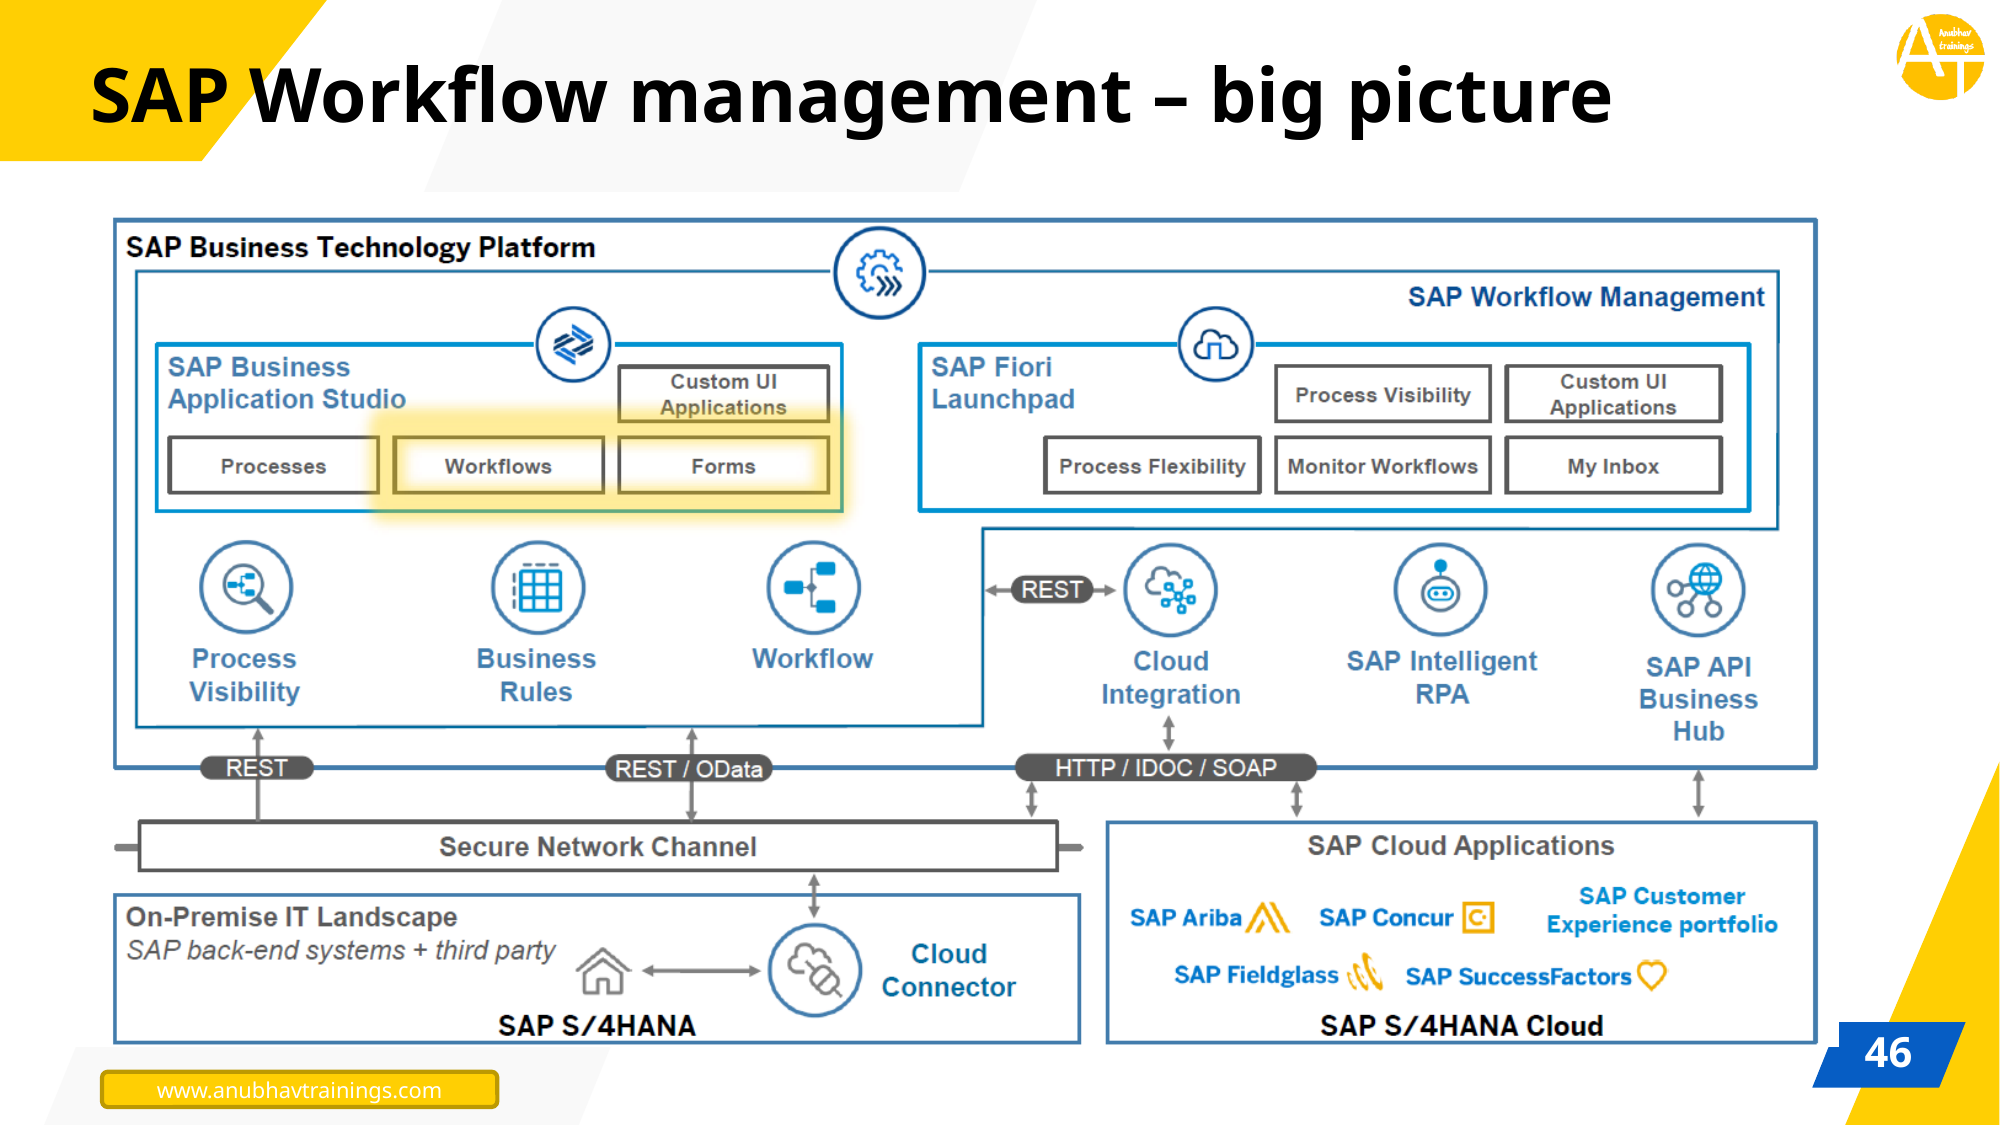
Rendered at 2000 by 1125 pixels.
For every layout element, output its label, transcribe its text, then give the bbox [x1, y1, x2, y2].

picture [1888, 8, 1989, 108]
picture [63, 192, 1839, 1048]
title SAP Workflow management – big picture [90, 31, 1768, 148]
slide_number 46 [1847, 1024, 1931, 1086]
text_box www.anubhavtrainings.com [99, 1069, 500, 1110]
text_box [0, 0, 329, 164]
